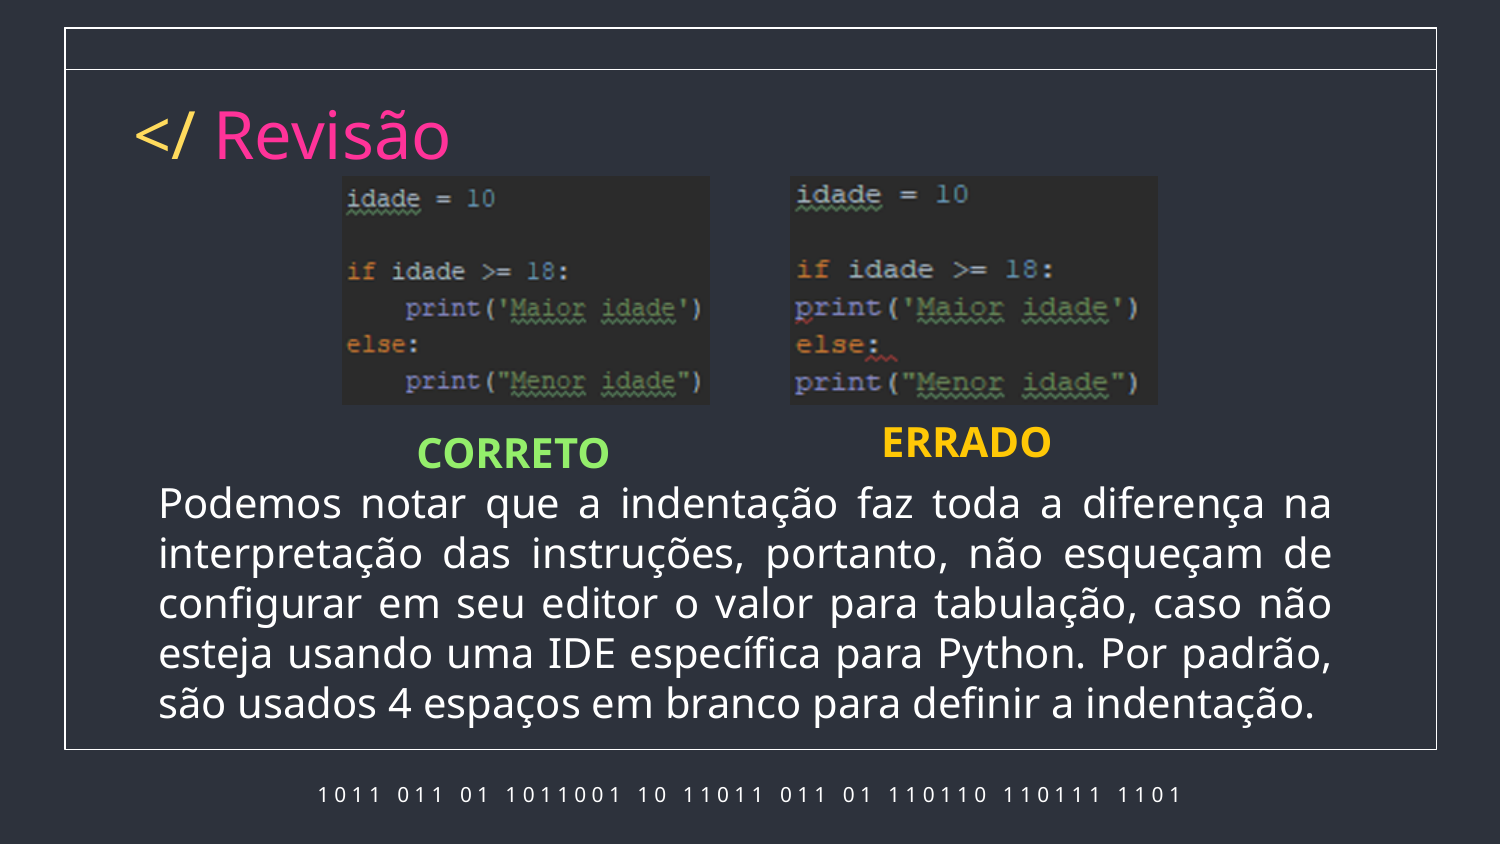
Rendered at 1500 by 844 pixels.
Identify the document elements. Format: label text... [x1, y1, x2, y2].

list Podemos notar que a indentação faz toda a diferença na interpretação das instruções, portanto, não esqueçam de configurar em seu editor o valor para tabulação, caso não esteja usando uma IDE específica para Python. Por padrão, são usados 4 espaços em branco para definir a indentação. [118, 462, 1349, 640]
text_box ERRADO [841, 413, 1108, 466]
picture [342, 175, 710, 405]
text_box CORRETO [376, 413, 643, 476]
title </ Revisão [118, 78, 1382, 170]
picture [790, 175, 1158, 405]
